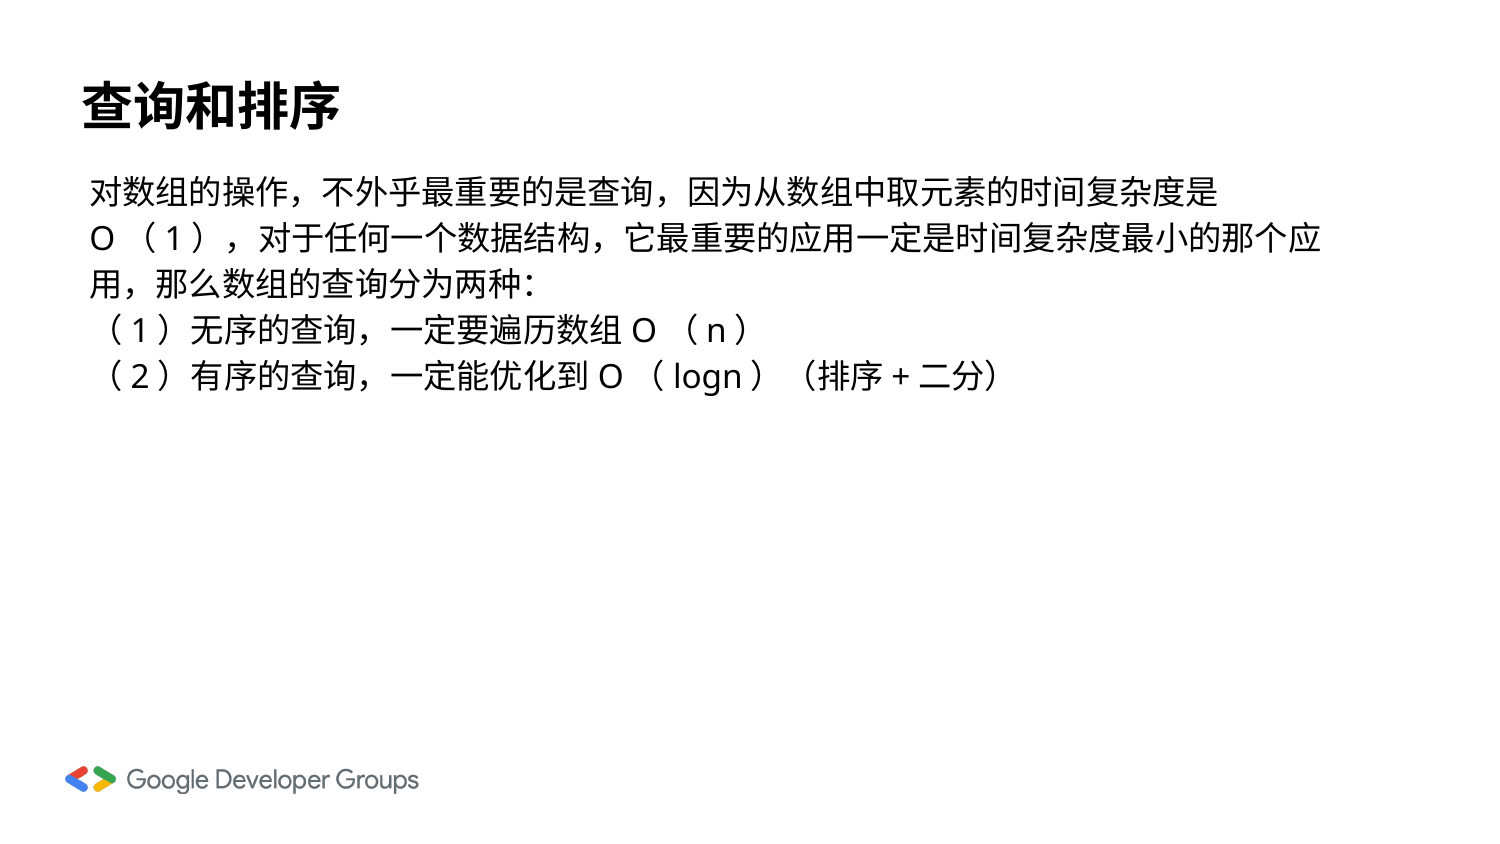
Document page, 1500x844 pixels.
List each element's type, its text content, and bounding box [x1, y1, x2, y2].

title 查询和排序 [66, 26, 650, 150]
list 对数组的操作，不外乎最重要的是查询，因为从数组中取元素的时间复杂度是O（1），对于任何一个数据结构，它最重要的应用一定是时间复杂度最小的那个应用，那么数组的查询分为两种： （1）无序的查询，一定要遍历数组O（n） （2）有序的查询，一定能优化到O（logn）（排序+二分） [53, 150, 1371, 749]
picture [64, 766, 419, 794]
